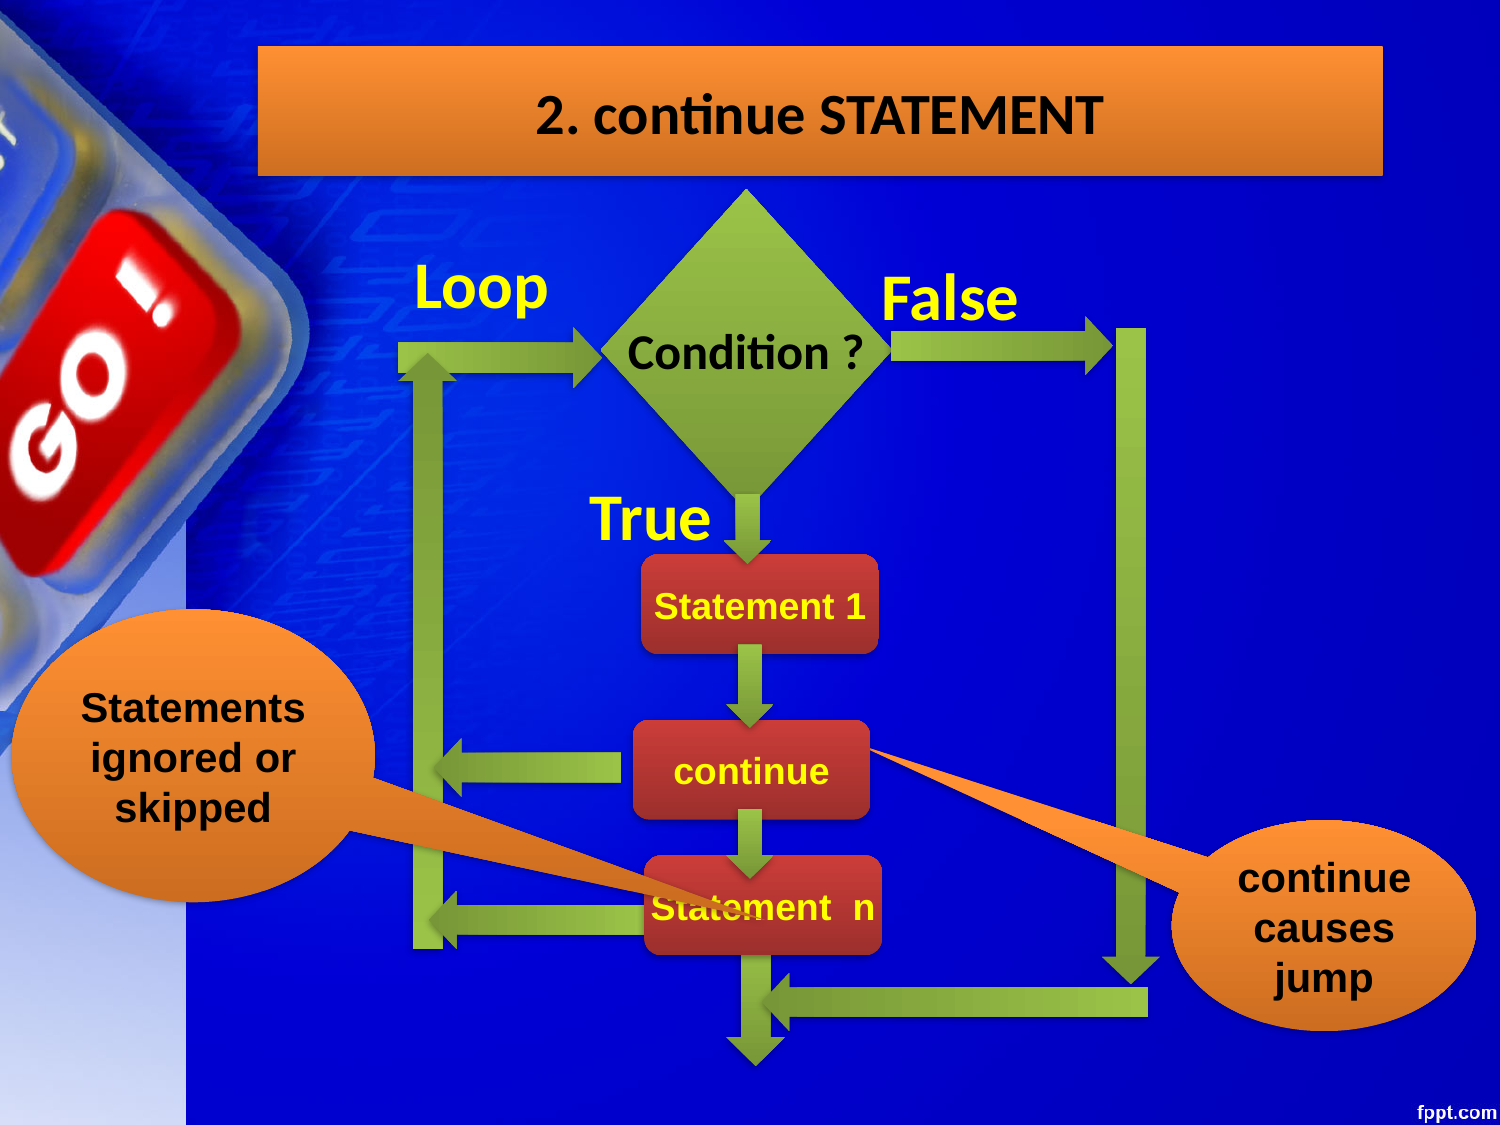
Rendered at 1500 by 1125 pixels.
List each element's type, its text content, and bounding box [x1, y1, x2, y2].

text_box [428, 890, 638, 950]
picture [0, 0, 1500, 1125]
text_box [1116, 328, 1146, 835]
text_box [890, 316, 1114, 375]
text_box [398, 352, 458, 800]
text_box Condition ? [600, 188, 884, 495]
text_box [398, 327, 603, 389]
text_box [726, 644, 774, 728]
text_box True [574, 466, 728, 562]
text_box [724, 493, 772, 565]
text_box Statement 1 [641, 554, 879, 655]
text_box False [866, 246, 1035, 341]
text_box Loop [399, 234, 565, 329]
text_box [433, 738, 622, 797]
text_box [726, 808, 774, 879]
text_box Statements ignored or skipped [11, 609, 767, 921]
text_box [413, 853, 443, 950]
text_box continue causes jump [877, 750, 1477, 1032]
text_box continue [632, 719, 871, 820]
text_box [1101, 873, 1161, 985]
text_box [726, 965, 786, 1067]
text_box Statement n [644, 855, 882, 956]
text_box [761, 972, 1149, 1032]
text_box 2. continue STATEMENT [257, 46, 1383, 176]
